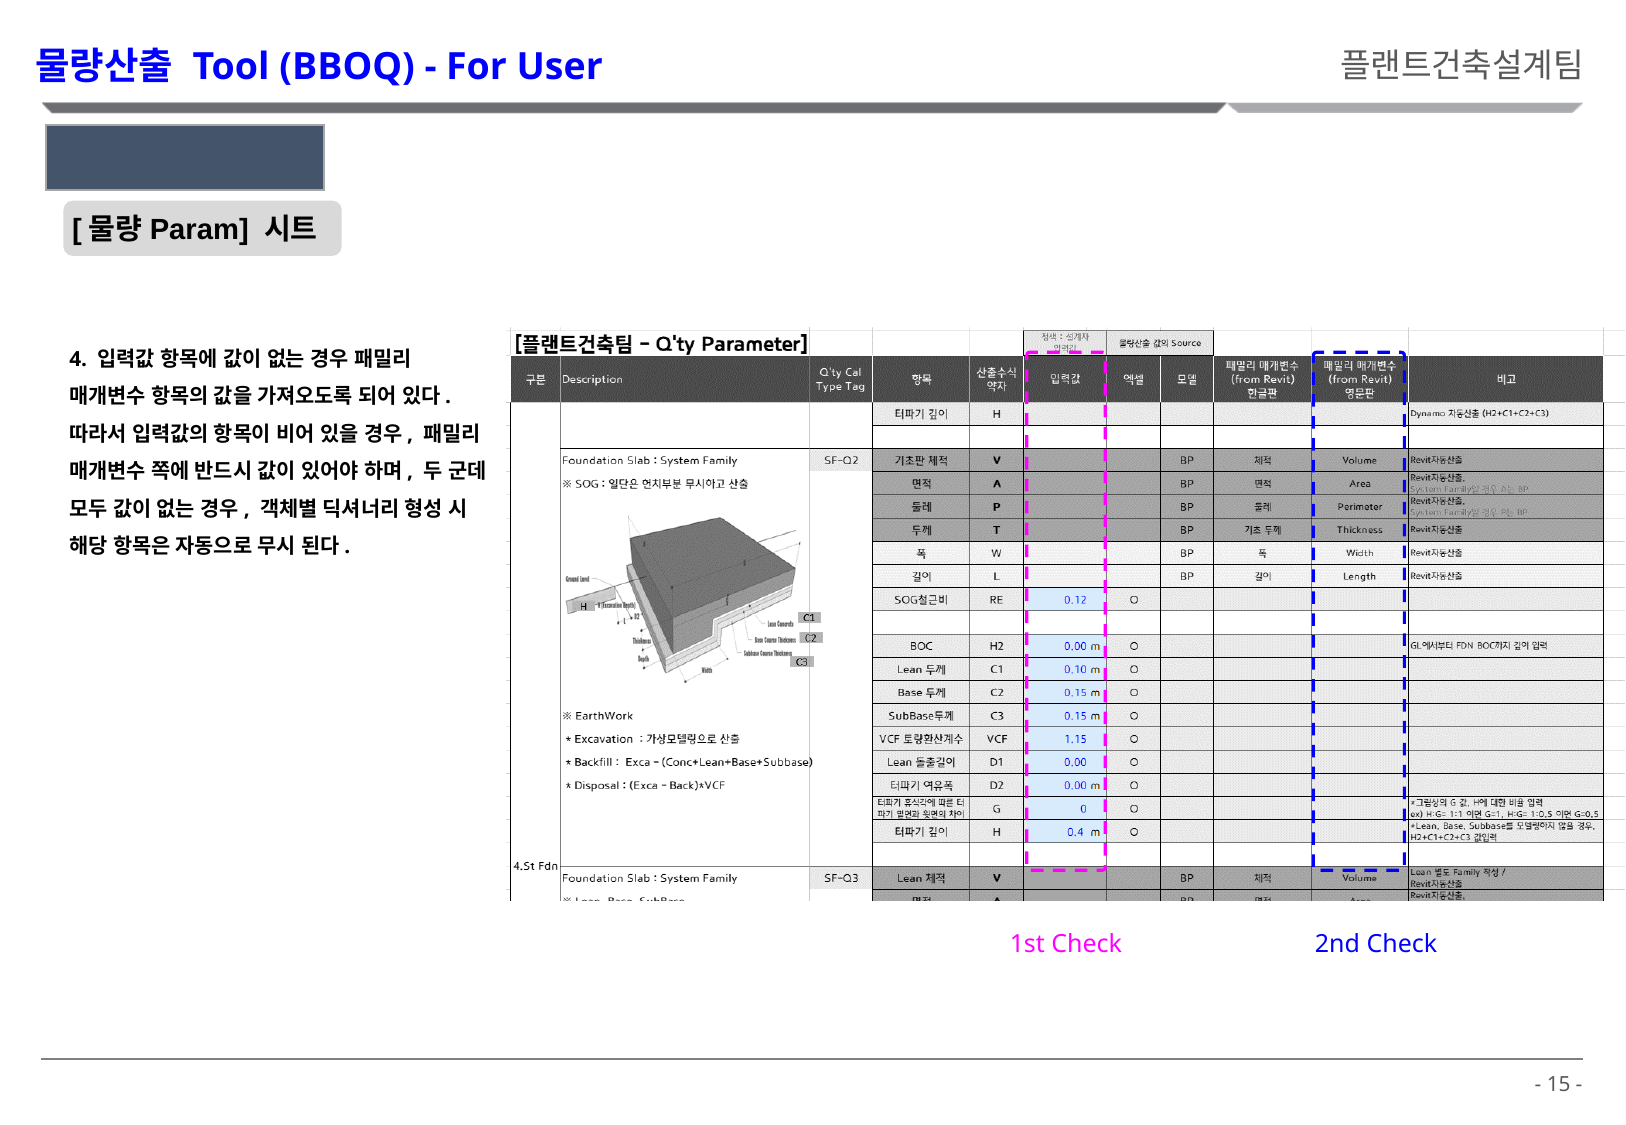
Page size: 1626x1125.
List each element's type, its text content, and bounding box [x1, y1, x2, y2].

text_box 4. 입력값 항목에 값이 없는 경우 패밀리 매개변수 항목의 값을 가져오도록 되어 있다. 따라서 입력값의 항목이 비어 있을 경우, 패밀리 매개변수 쪽에 반드시 값이 있어야 하며, 두 군데 모두 값이 없는 경우, 객체별 딕셔너리 형성 시 해당 항목은 자동으로 무시 된다. [45, 301, 508, 1061]
text_box 1st Check [995, 919, 1137, 965]
text_box 3. Family List [45, 124, 325, 191]
text_box 2nd Check [1300, 919, 1453, 965]
text_box 플랜트건축설계팀 [1339, 43, 1584, 84]
picture [506, 327, 1625, 901]
text_box 물량산출 Tool (BBOQ) - For User [20, 34, 618, 95]
picture [42, 102, 1583, 114]
text_box [물량Param] 시트 [62, 199, 343, 257]
